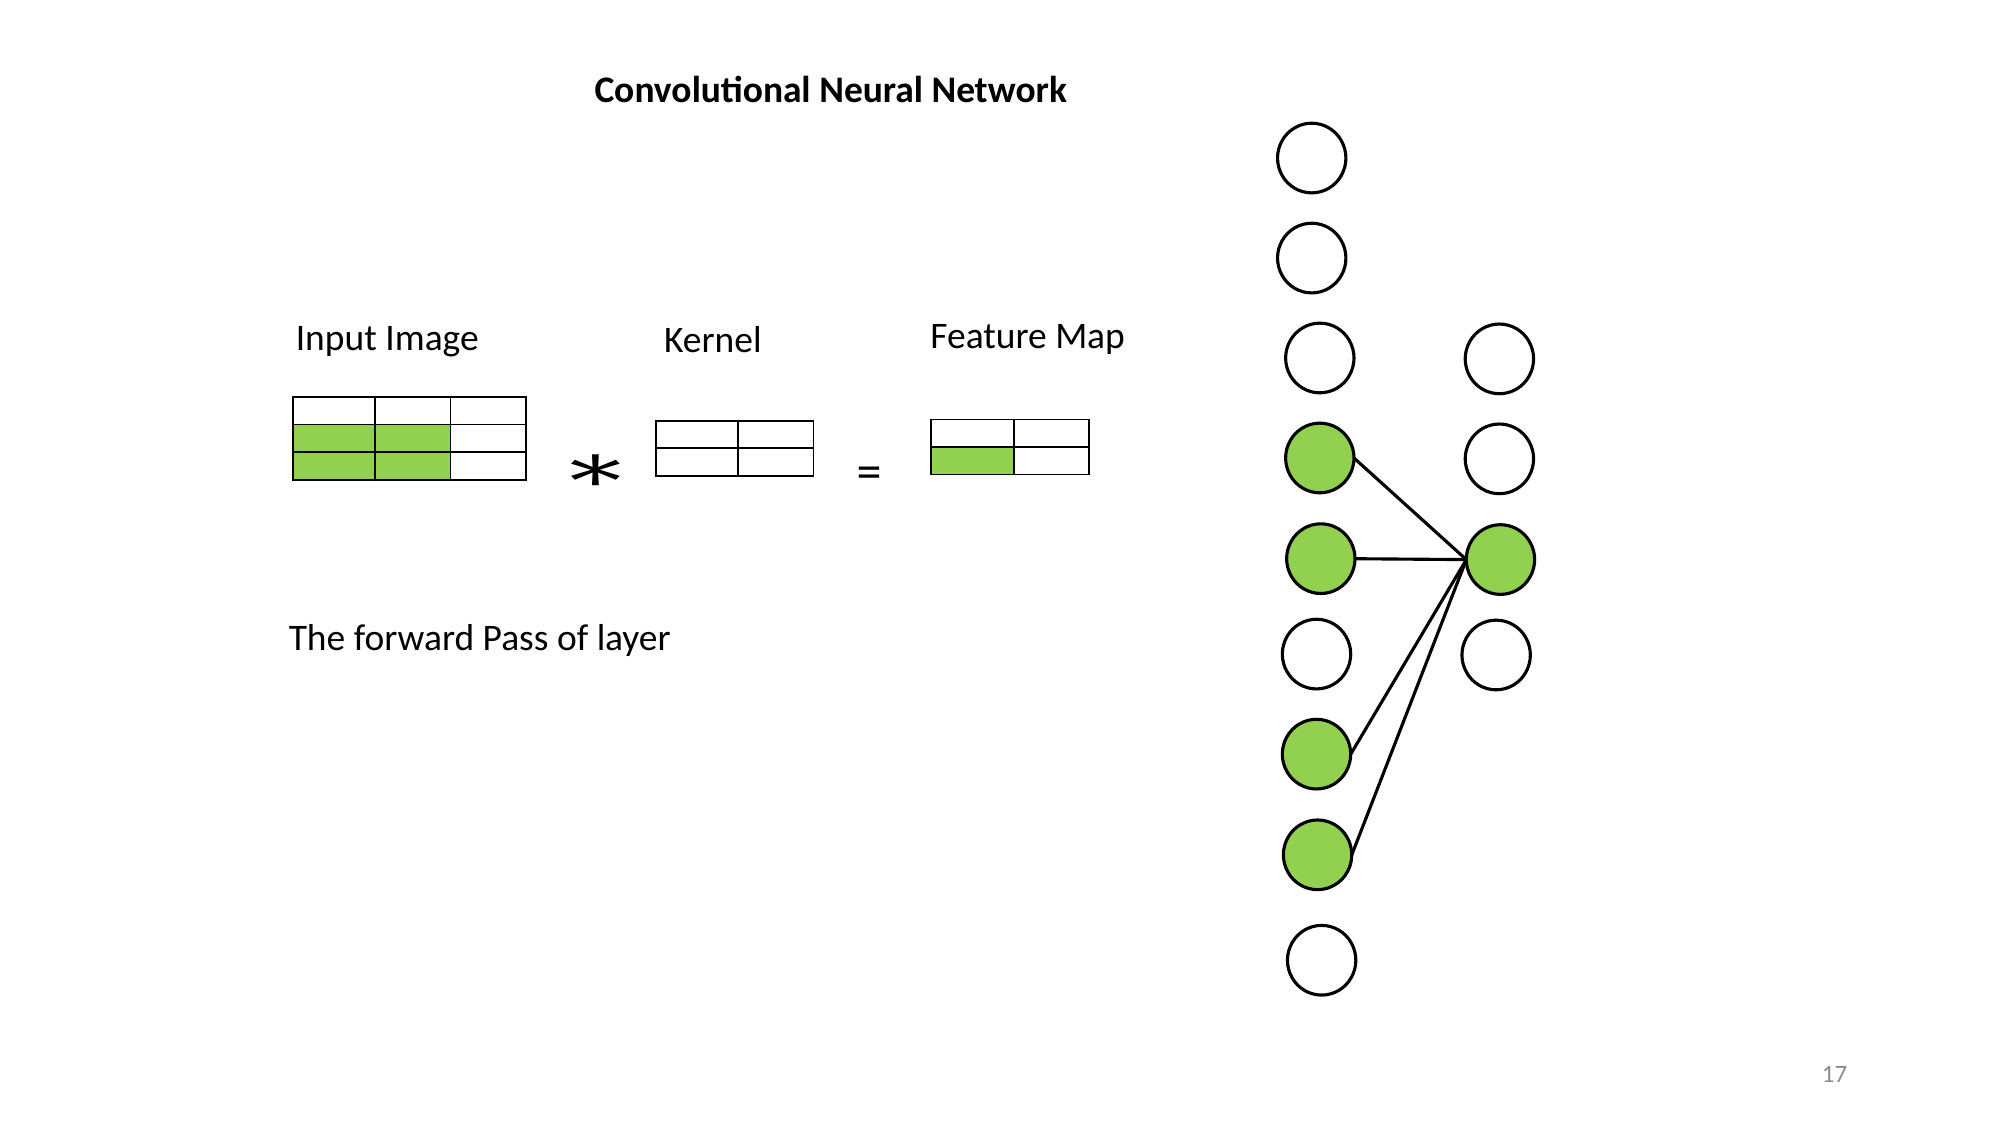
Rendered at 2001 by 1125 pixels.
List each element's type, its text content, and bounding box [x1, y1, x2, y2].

text_box [1282, 818, 1353, 891]
text_box [1464, 322, 1535, 395]
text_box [1350, 559, 1467, 755]
text_box Feature Map [915, 303, 1164, 363]
text_box = [841, 430, 913, 506]
text_box [1464, 422, 1535, 495]
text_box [1354, 457, 1467, 560]
text_box [1276, 222, 1347, 294]
slide_number 17 [1412, 1042, 1863, 1103]
text_box [1286, 924, 1357, 997]
text_box Input Image [281, 305, 526, 366]
text_box [1281, 718, 1351, 791]
text_box [1284, 322, 1356, 394]
text_box [1281, 618, 1350, 690]
text_box [1467, 619, 1532, 691]
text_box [1351, 755, 1467, 855]
text_box [1284, 422, 1355, 494]
text_box Convolutional Neural Network [429, 57, 1164, 163]
text_box Kernel [649, 307, 861, 368]
text_box The forward Pass of layer [273, 605, 1057, 710]
text_box [1285, 522, 1354, 595]
text_box [1276, 122, 1347, 194]
text_box [1467, 523, 1536, 596]
